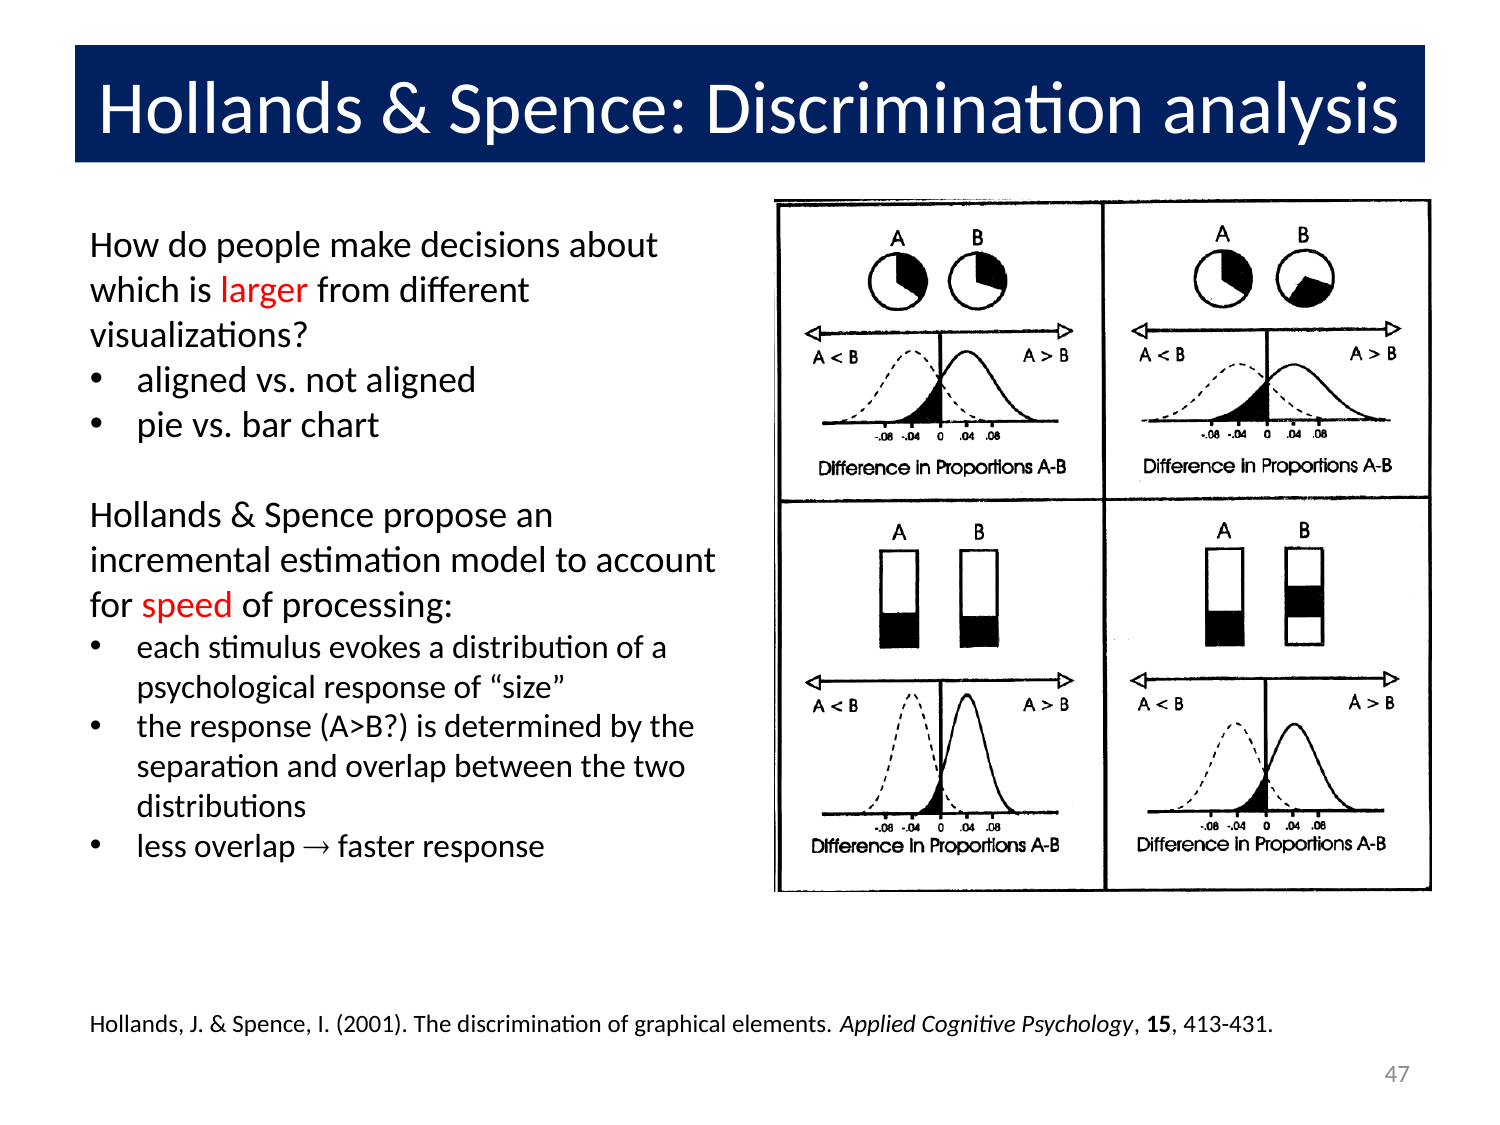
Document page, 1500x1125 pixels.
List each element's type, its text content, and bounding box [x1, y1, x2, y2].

title Hollands & Spence: Discrimination analysis [75, 45, 1425, 163]
text_box How do people make decisions about which is larger from different visualizations? aligned vs. not aligned pie vs. bar chart Hollands & Spence propose an incremental estimation model to account for speed of processing: each stimulus evokes a distribution of a psychological response of “size” the response (A>B?) is determined by the separation and overlap between the two distributions less overlap  faster response [74, 212, 750, 872]
picture [774, 199, 1433, 892]
slide_number 47 [1074, 1042, 1425, 1103]
text_box Hollands, J. & Spence, I. (2001). The discrimination of graphical elements. Applied Cognitive Psychology, 15, 413-431. [75, 999, 1300, 1045]
